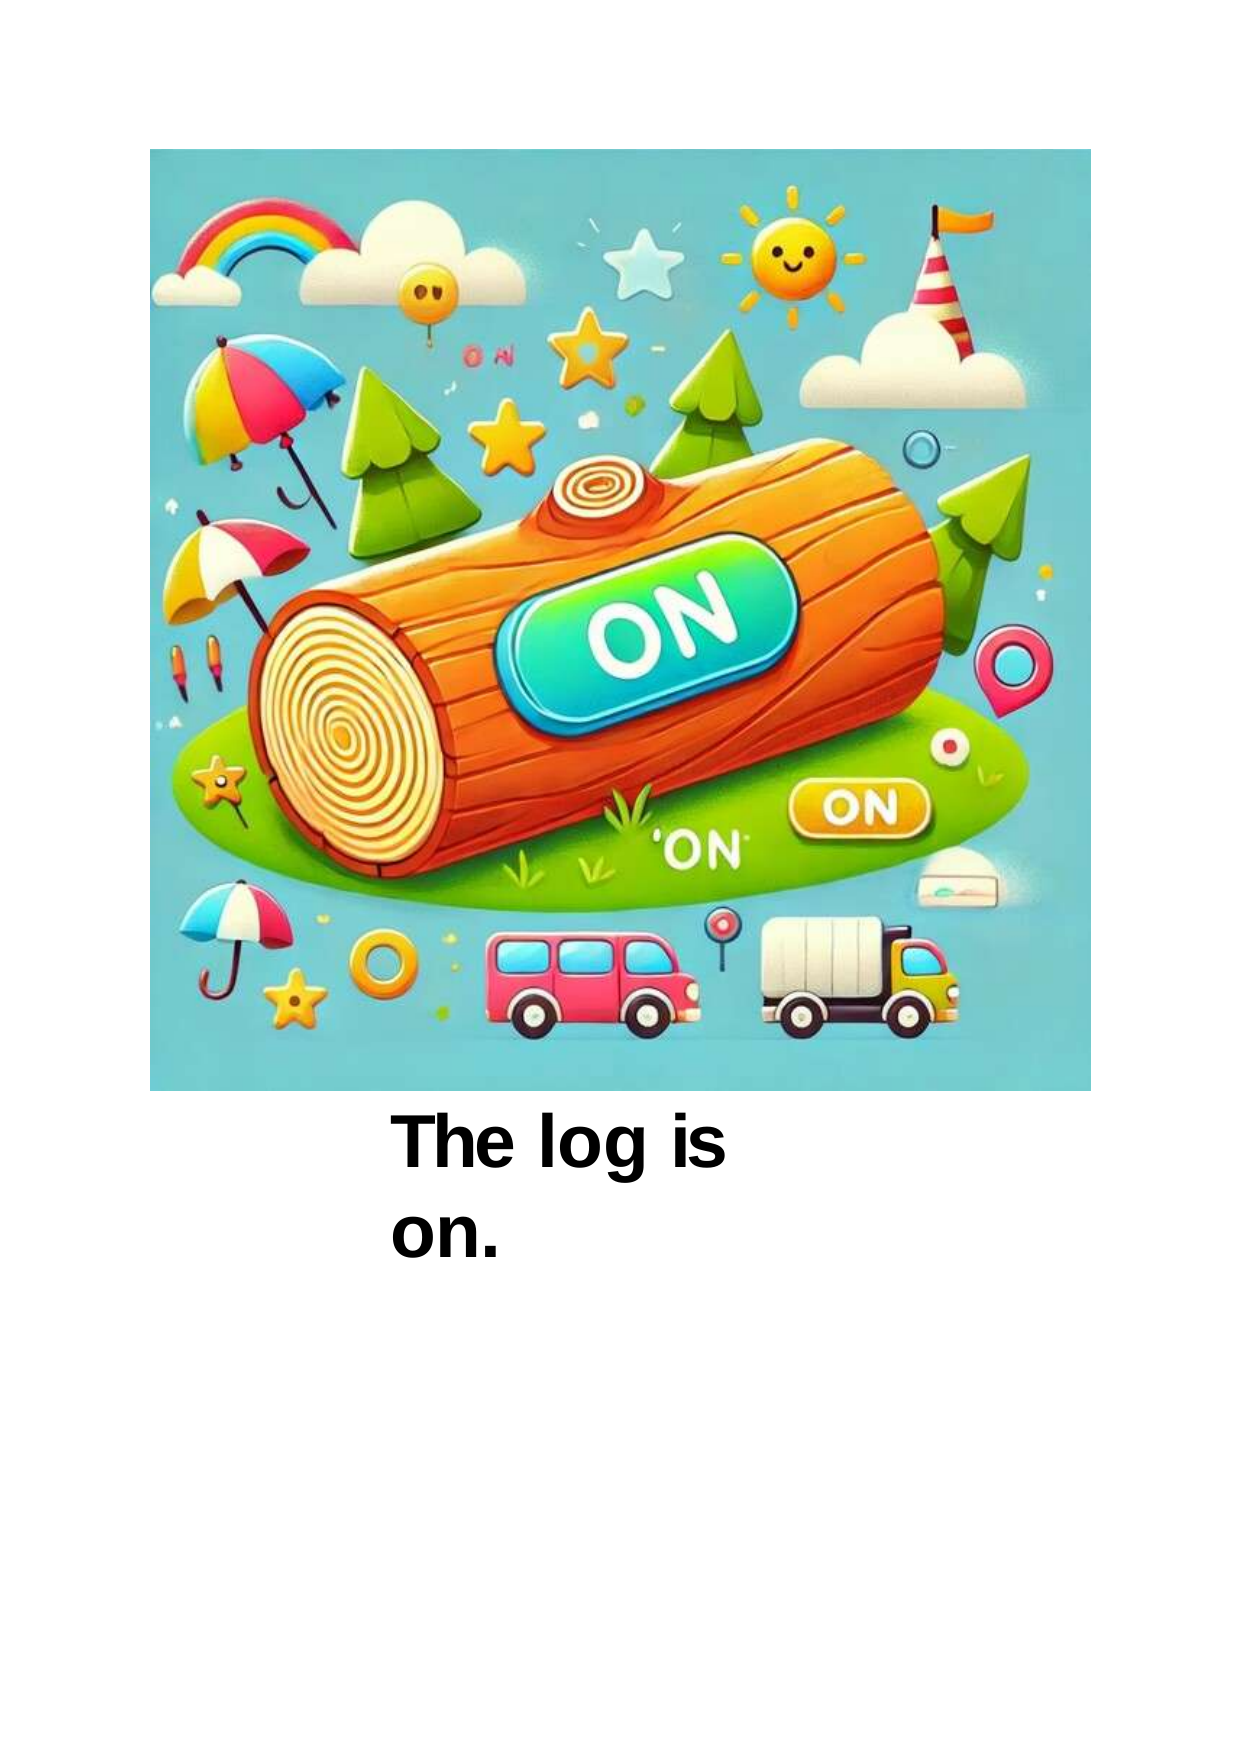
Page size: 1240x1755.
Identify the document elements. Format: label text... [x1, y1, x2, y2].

text_box The log is on. [388, 1099, 852, 1273]
picture [149, 149, 1091, 1091]
